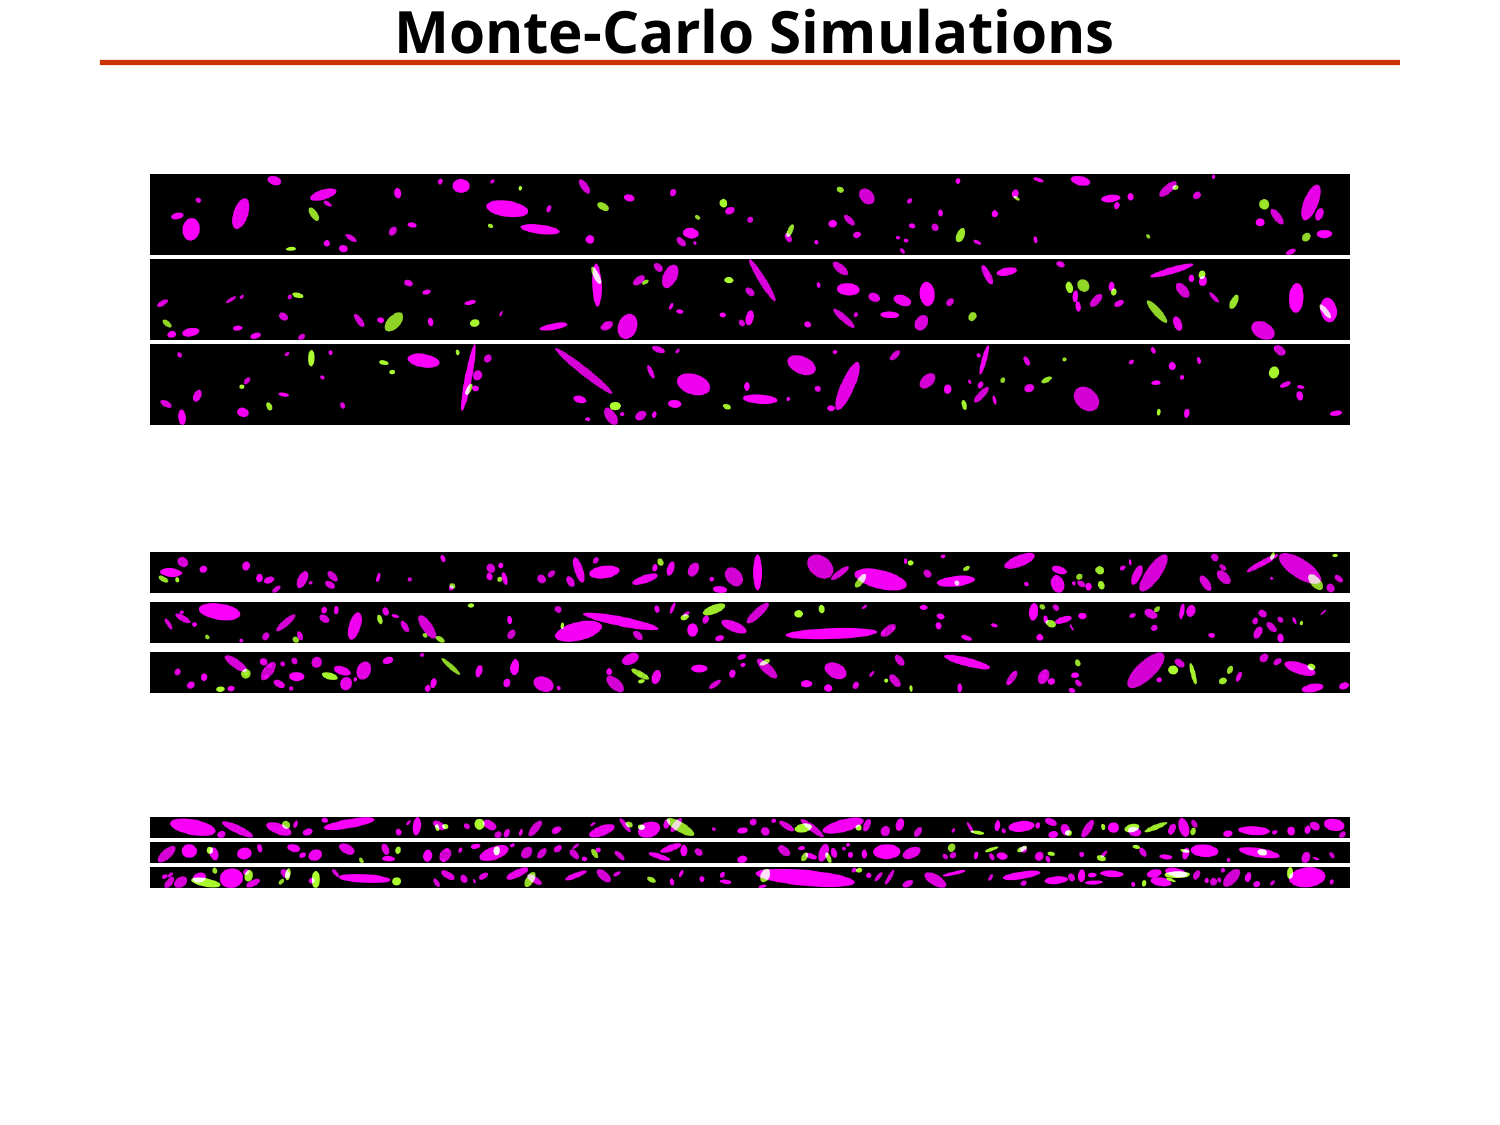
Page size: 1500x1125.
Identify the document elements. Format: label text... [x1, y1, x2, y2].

picture [149, 259, 1351, 341]
picture [149, 344, 1351, 426]
picture [149, 817, 1351, 838]
text_box Monte-Carlo Simulations [194, 0, 1314, 62]
picture [149, 867, 1351, 888]
picture [149, 174, 1351, 256]
picture [149, 842, 1351, 863]
picture [149, 652, 1351, 693]
picture [149, 552, 1351, 593]
text_box Monte-Carlo Simulations [194, 63, 1314, 73]
picture [149, 602, 1351, 643]
